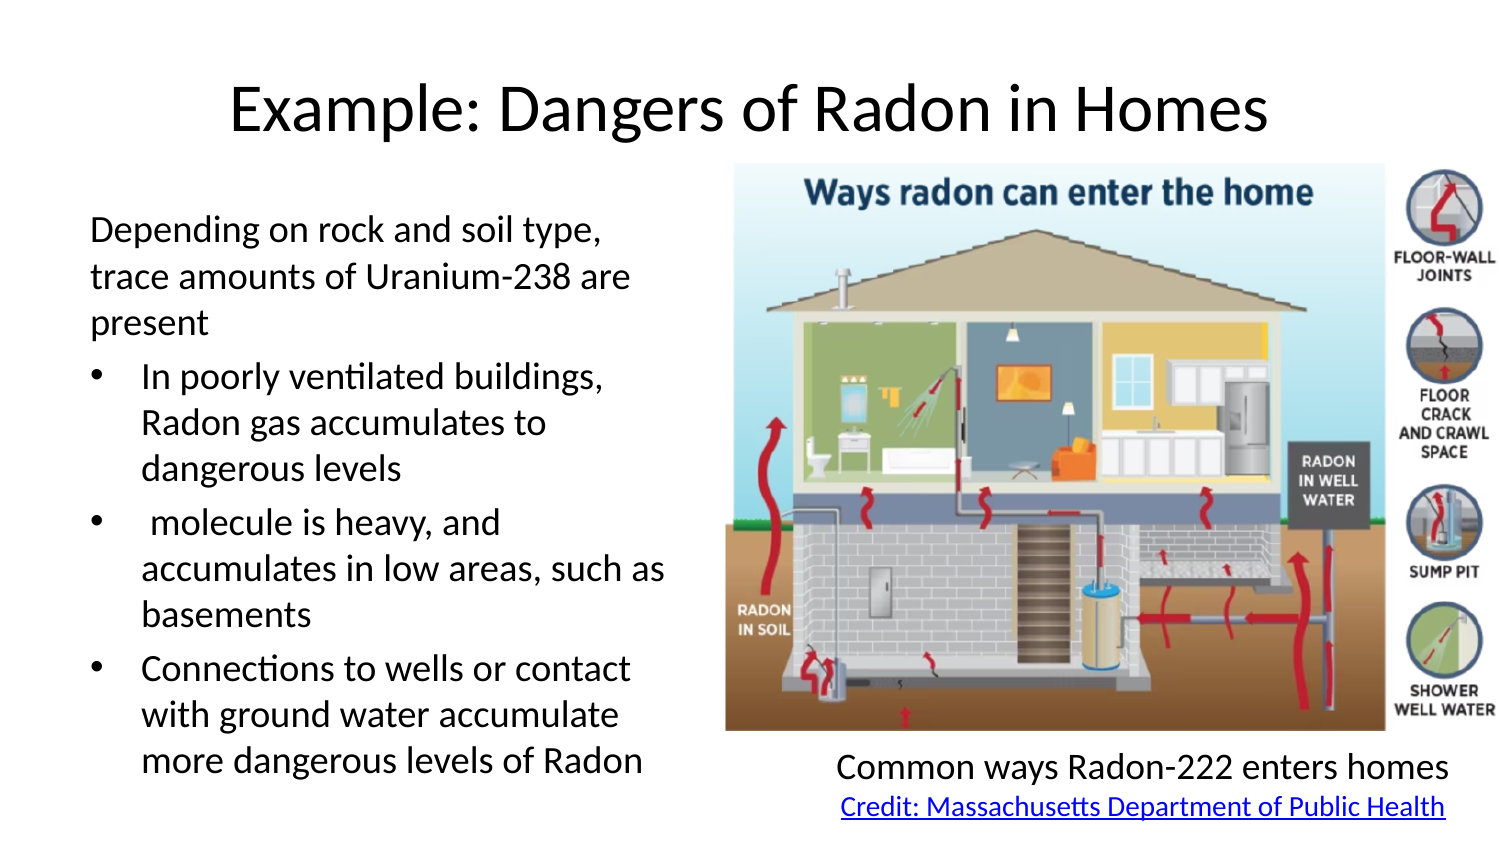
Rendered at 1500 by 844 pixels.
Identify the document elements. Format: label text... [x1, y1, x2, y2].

title Example: Dangers of Radon in Homes [75, 33, 1425, 175]
picture [713, 163, 1500, 740]
text_box Common ways Radon-222 enters homes Credit: Massachusetts Department of Public Health [795, 748, 1491, 830]
